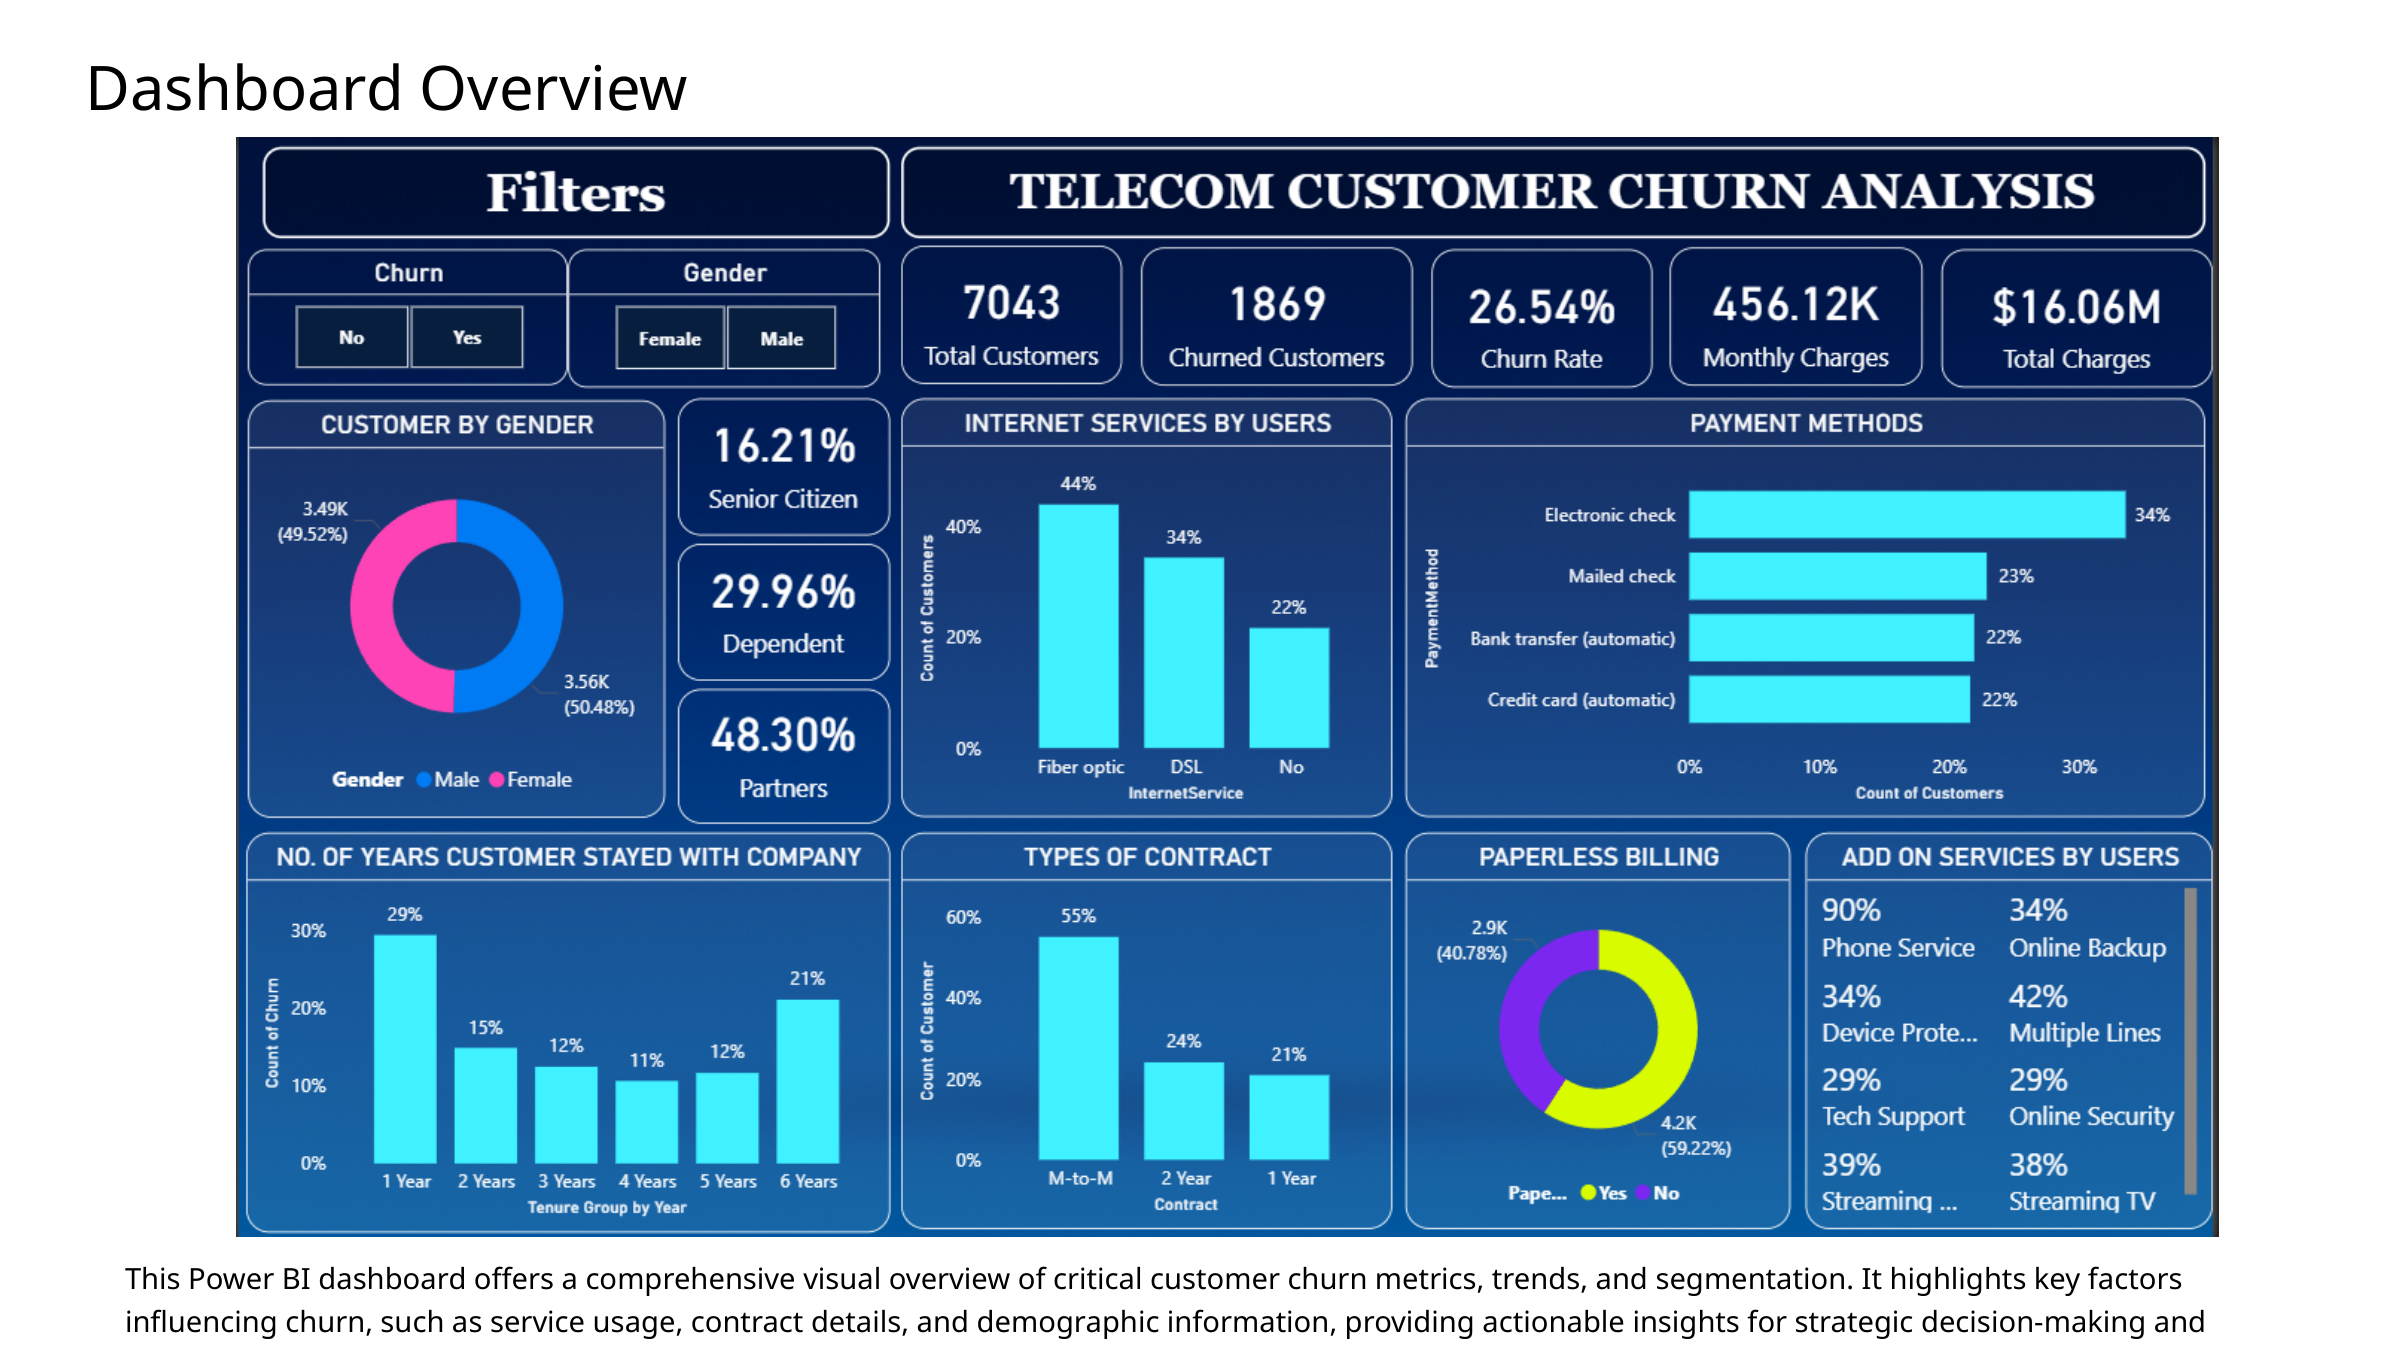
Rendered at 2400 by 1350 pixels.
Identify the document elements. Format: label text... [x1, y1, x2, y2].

text_box This Power BI dashboard offers a comprehensive visual overview of critical customer churn metrics, trends, and segmentation. It highlights key factors influencing churn, such as service usage, contract details, and demographic information, providing actionable insights for strategic decision-making and retention efforts. [124, 1251, 2330, 1341]
picture [235, 137, 2219, 1237]
text_box Dashboard Overview [85, 45, 899, 124]
